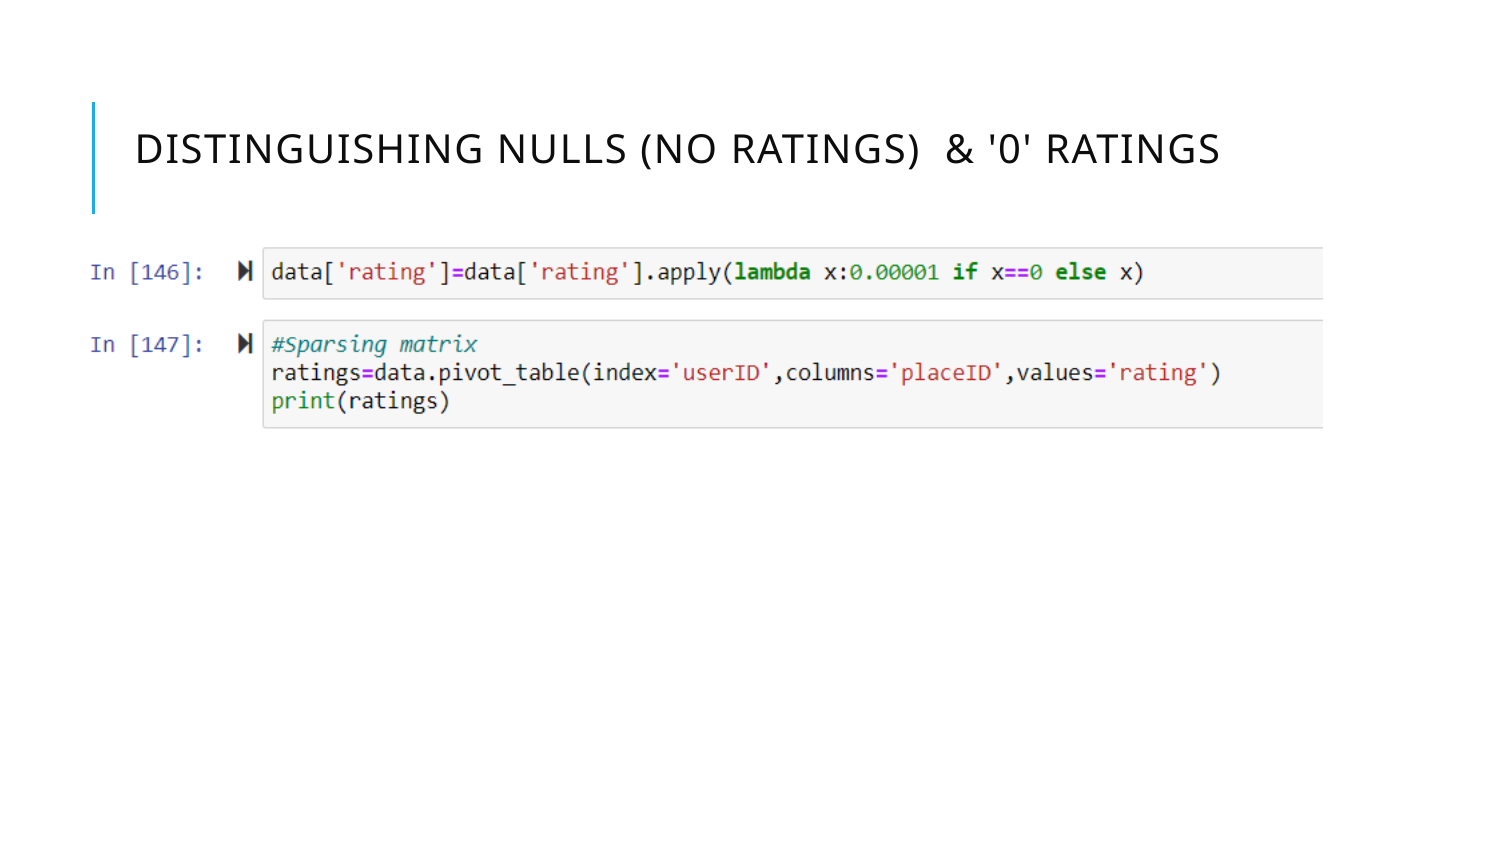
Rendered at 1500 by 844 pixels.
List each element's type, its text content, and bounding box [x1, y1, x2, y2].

title DISTINGUISHING NULLS (No Ratings) & '0' RATINGS [119, 117, 1381, 206]
picture [69, 238, 1323, 434]
